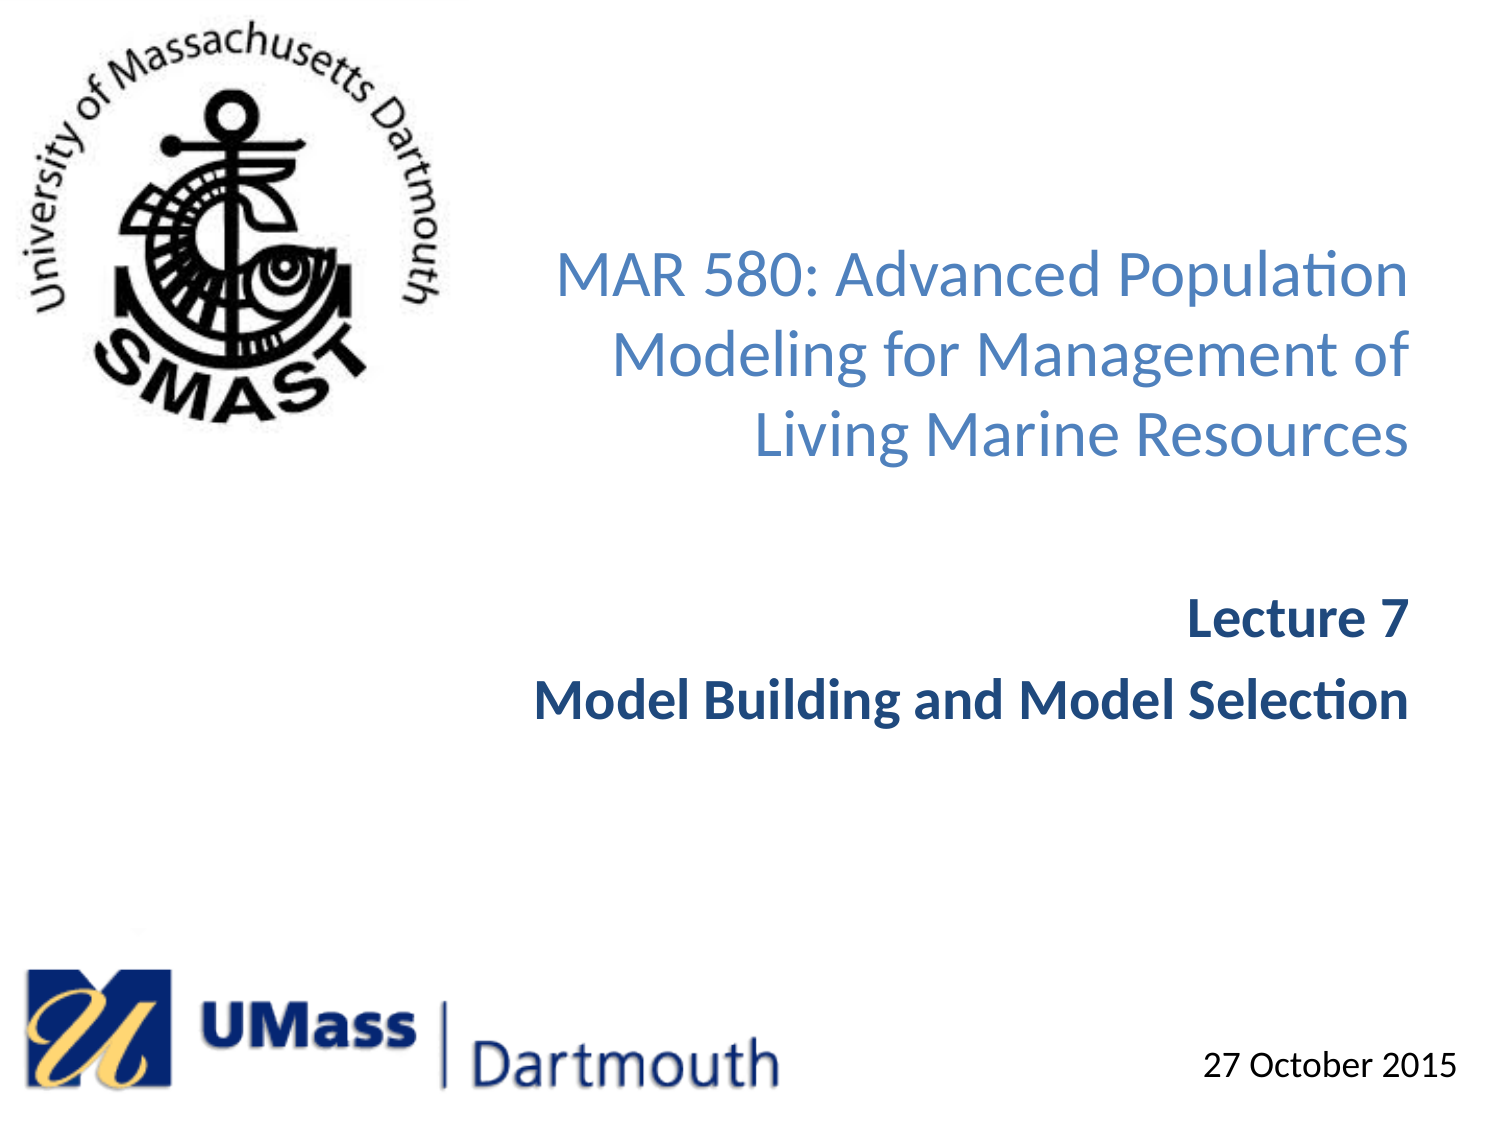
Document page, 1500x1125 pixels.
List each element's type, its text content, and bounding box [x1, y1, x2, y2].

picture [0, 928, 807, 1125]
title MAR 580: Advanced Population Modeling for Management of Living Marine Resources [525, 234, 1425, 465]
list Lecture 7 Model Building and Model Selection [68, 572, 1425, 986]
text_box 27 October 2015 [877, 1032, 1473, 1093]
picture [0, 0, 469, 469]
